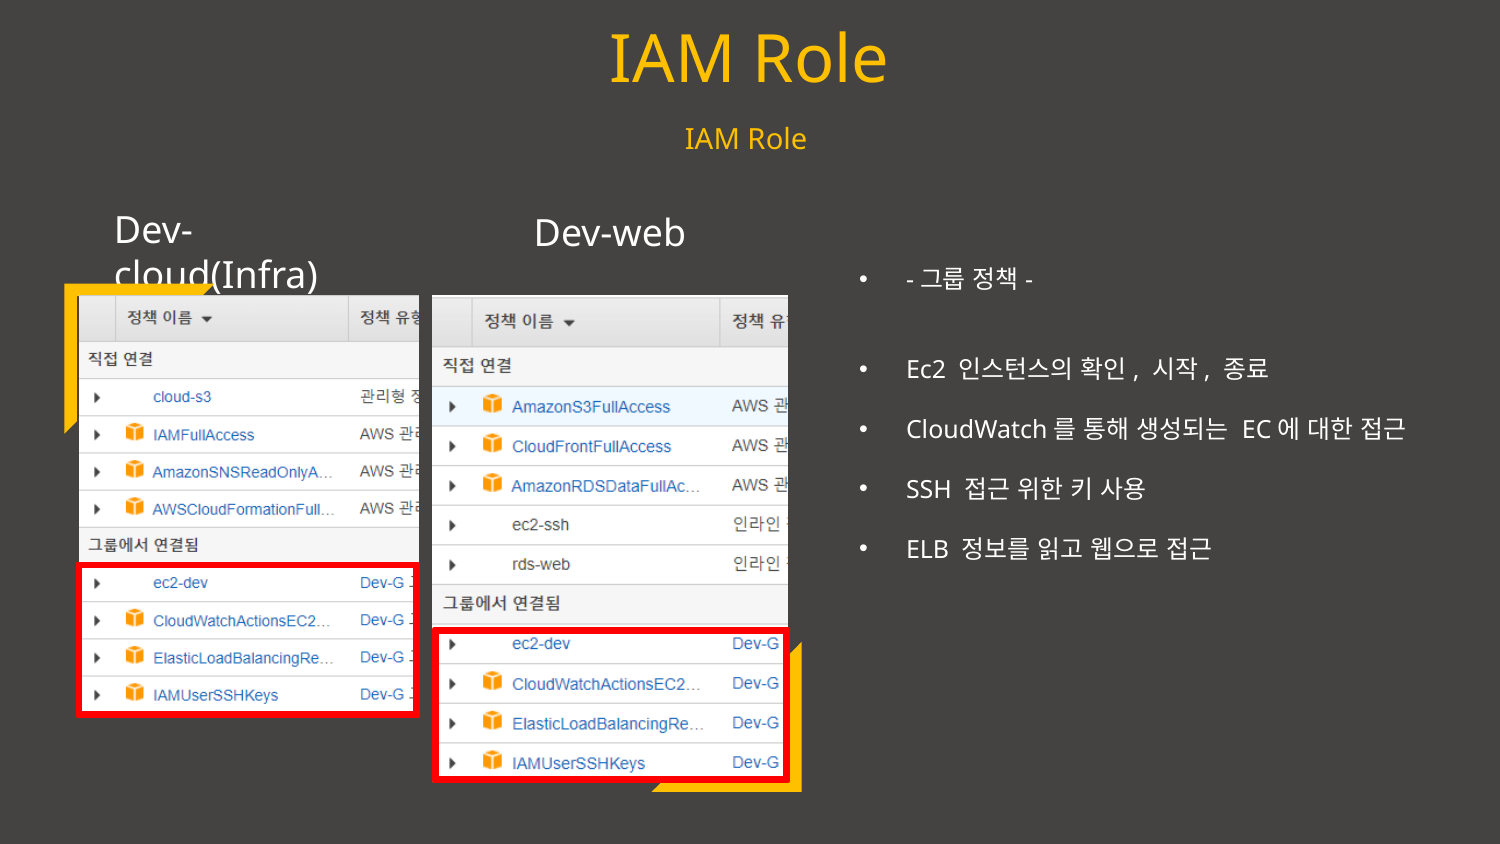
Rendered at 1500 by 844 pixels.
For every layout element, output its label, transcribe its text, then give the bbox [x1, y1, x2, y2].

text_box Dev-cloud(Infra) [99, 198, 397, 294]
text_box [62, 281, 217, 436]
text_box -그룹 정책- Ec2 인스턴스의 확인, 시작, 종료 CloudWatch를 통해 생성되는 EC에 대한 접근 SSH 접근 위한 키 사용 ELB 정보를 읽고 웹으로 접근 [844, 256, 1459, 604]
list IAM Role [0, 8, 1500, 103]
picture [432, 295, 789, 782]
picture [79, 295, 419, 717]
list IAM Role [0, 114, 1500, 162]
text_box [649, 639, 804, 794]
text_box Dev-web [518, 201, 744, 262]
